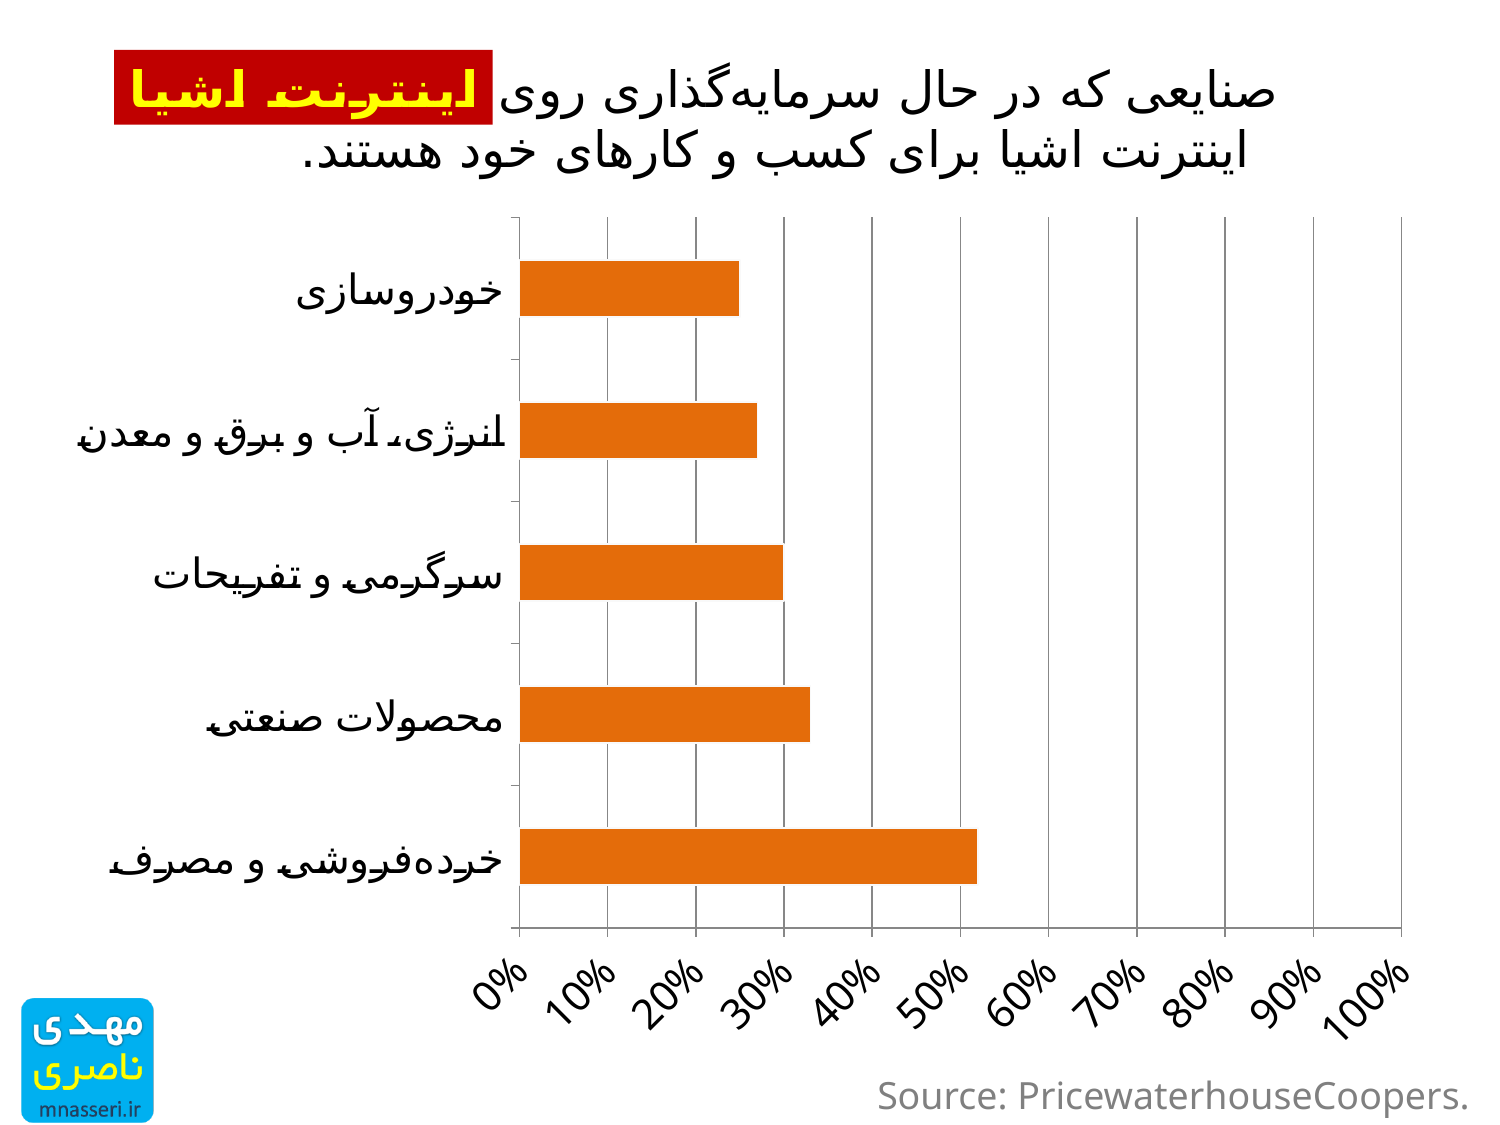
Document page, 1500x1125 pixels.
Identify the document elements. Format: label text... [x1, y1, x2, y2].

picture [0, 978, 176, 1125]
chart [49, 199, 1451, 1076]
text_box Source: PricewaterhouseCoopers. [862, 1064, 1500, 1125]
text_box اینترنت اشیا [114, 49, 493, 125]
text_box صنایعی که در حال سرمایه‌گذاری روی حسگرهای اینترنت اشیا برای کسب و کارهای خود هستند. [200, 49, 1350, 185]
